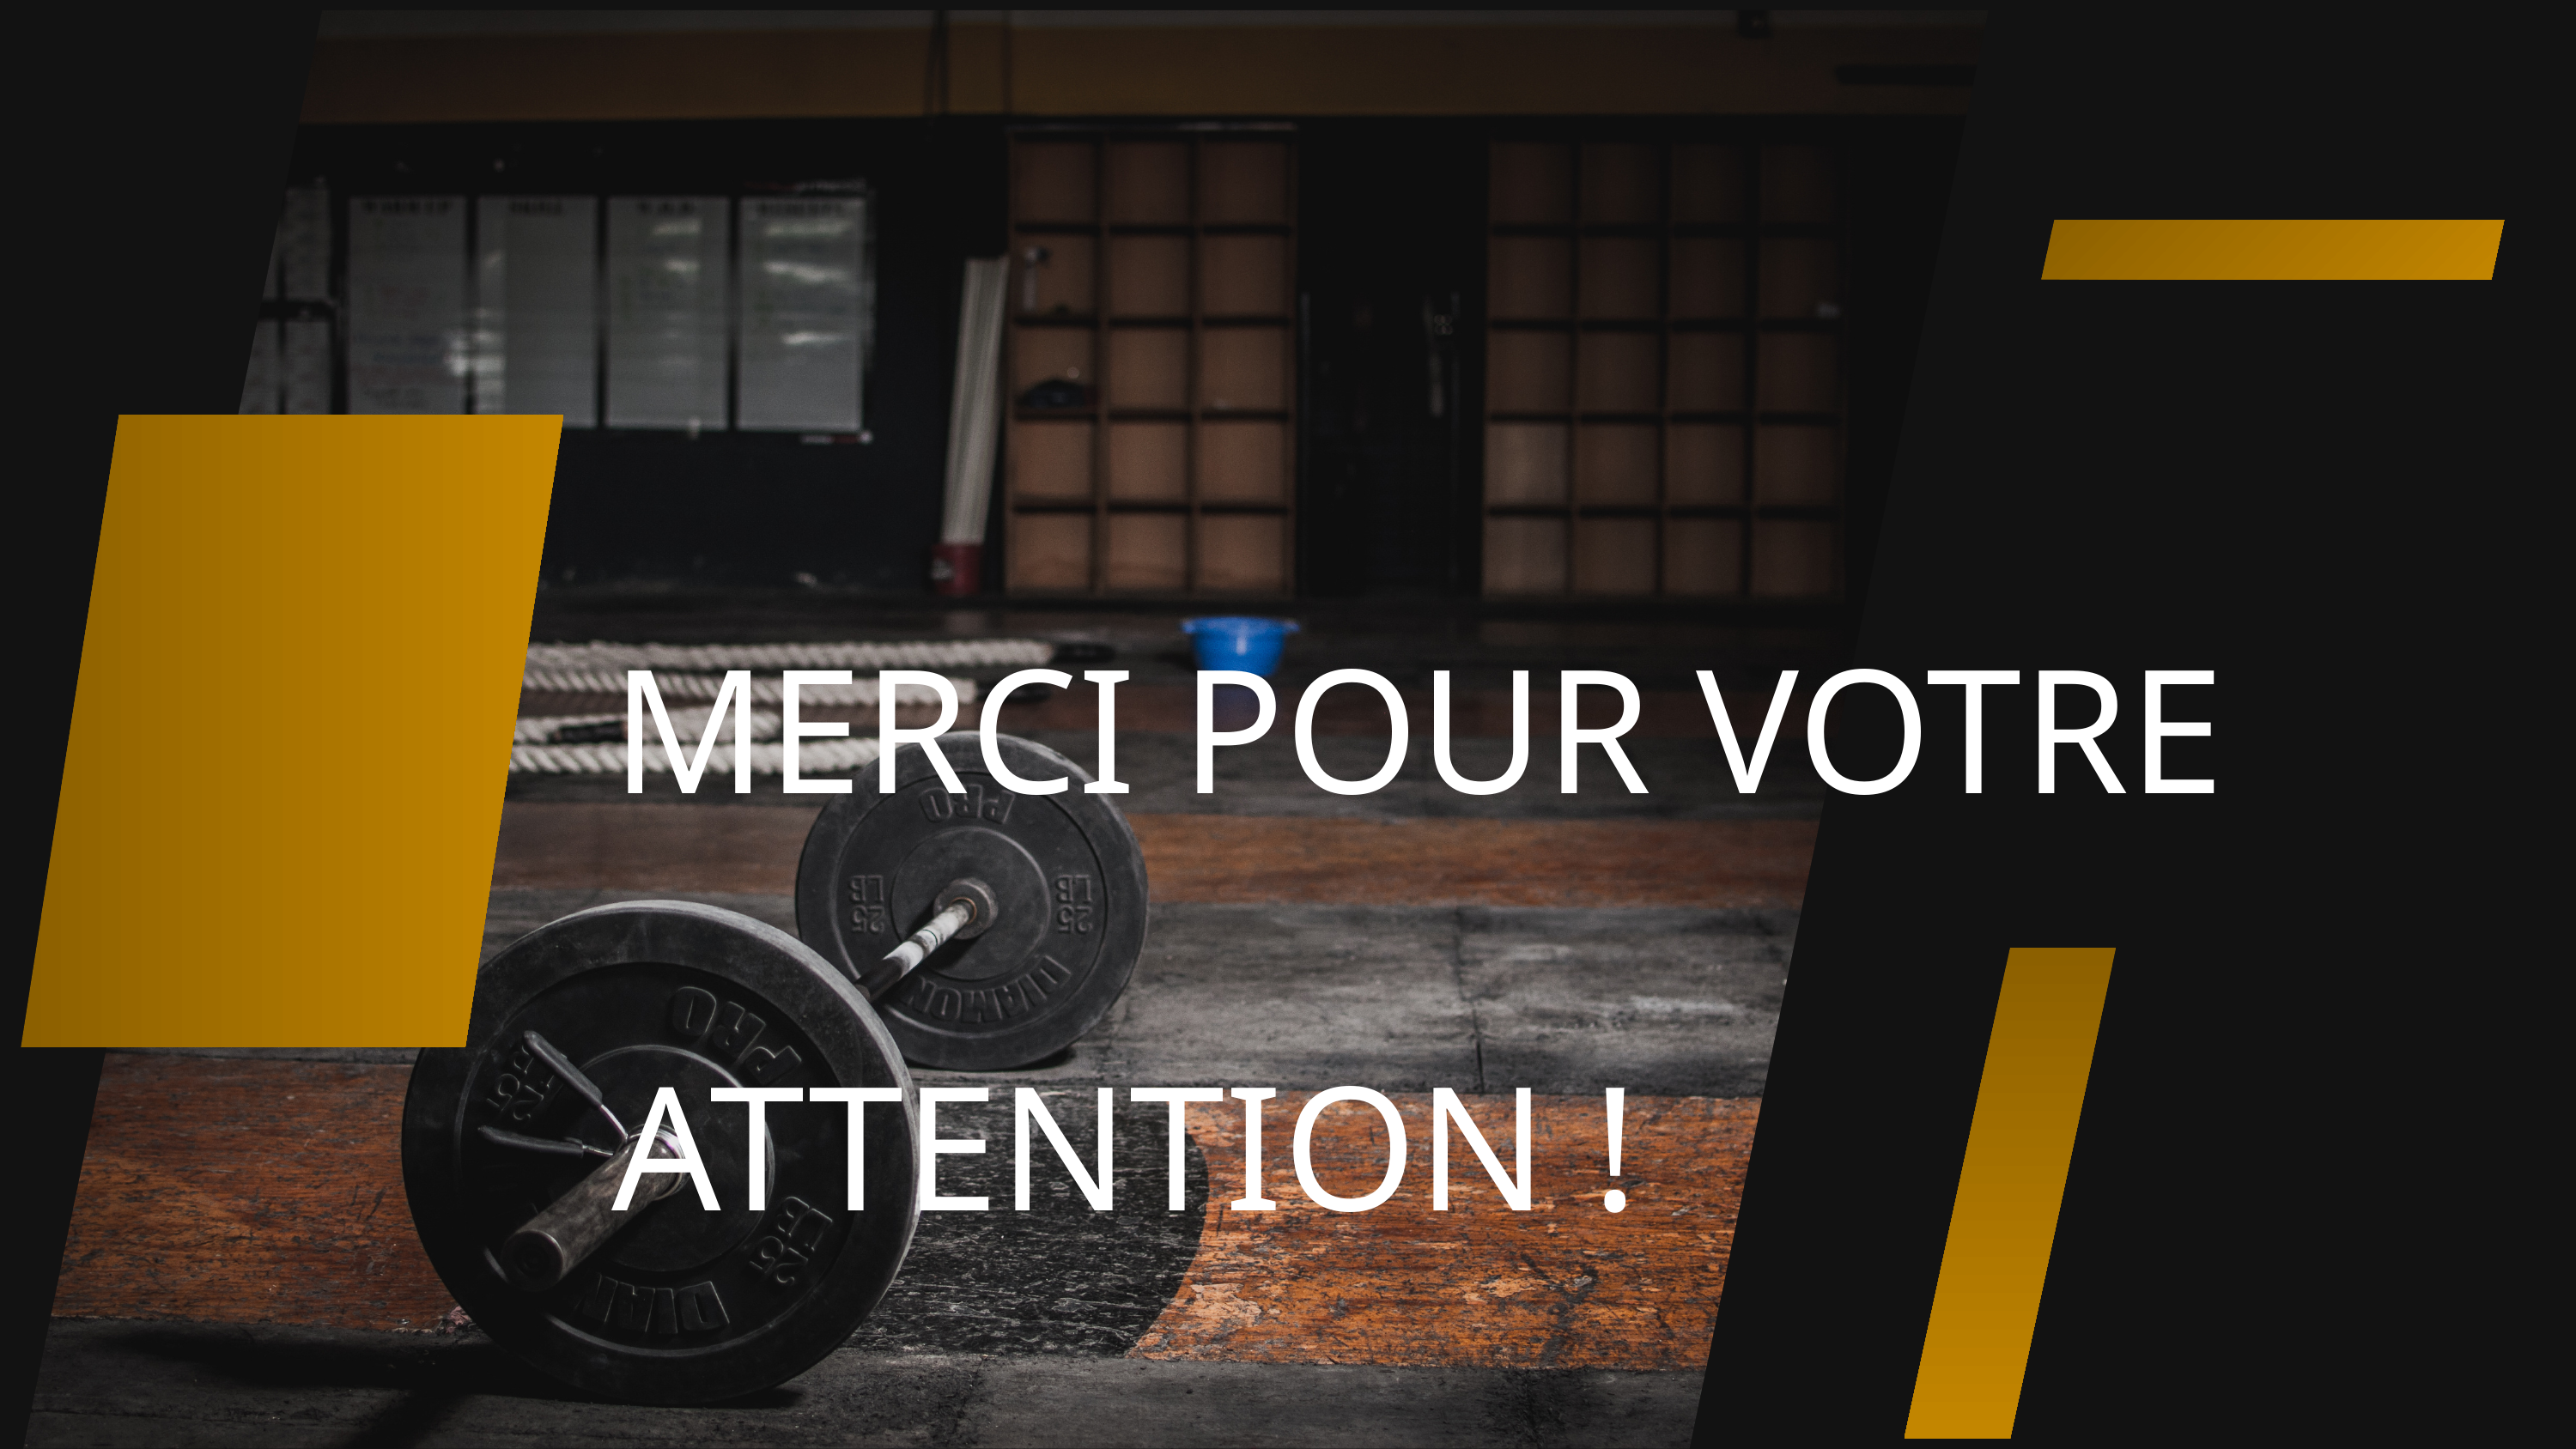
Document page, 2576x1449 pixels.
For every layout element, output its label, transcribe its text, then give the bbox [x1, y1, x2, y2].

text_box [1904, 947, 2117, 1439]
text_box MERCI POUR VOTRE ATTENTION ! [1993, 411, 2480, 1449]
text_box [21, 414, 564, 1048]
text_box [22, 9, 1989, 1449]
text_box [2041, 219, 2505, 280]
